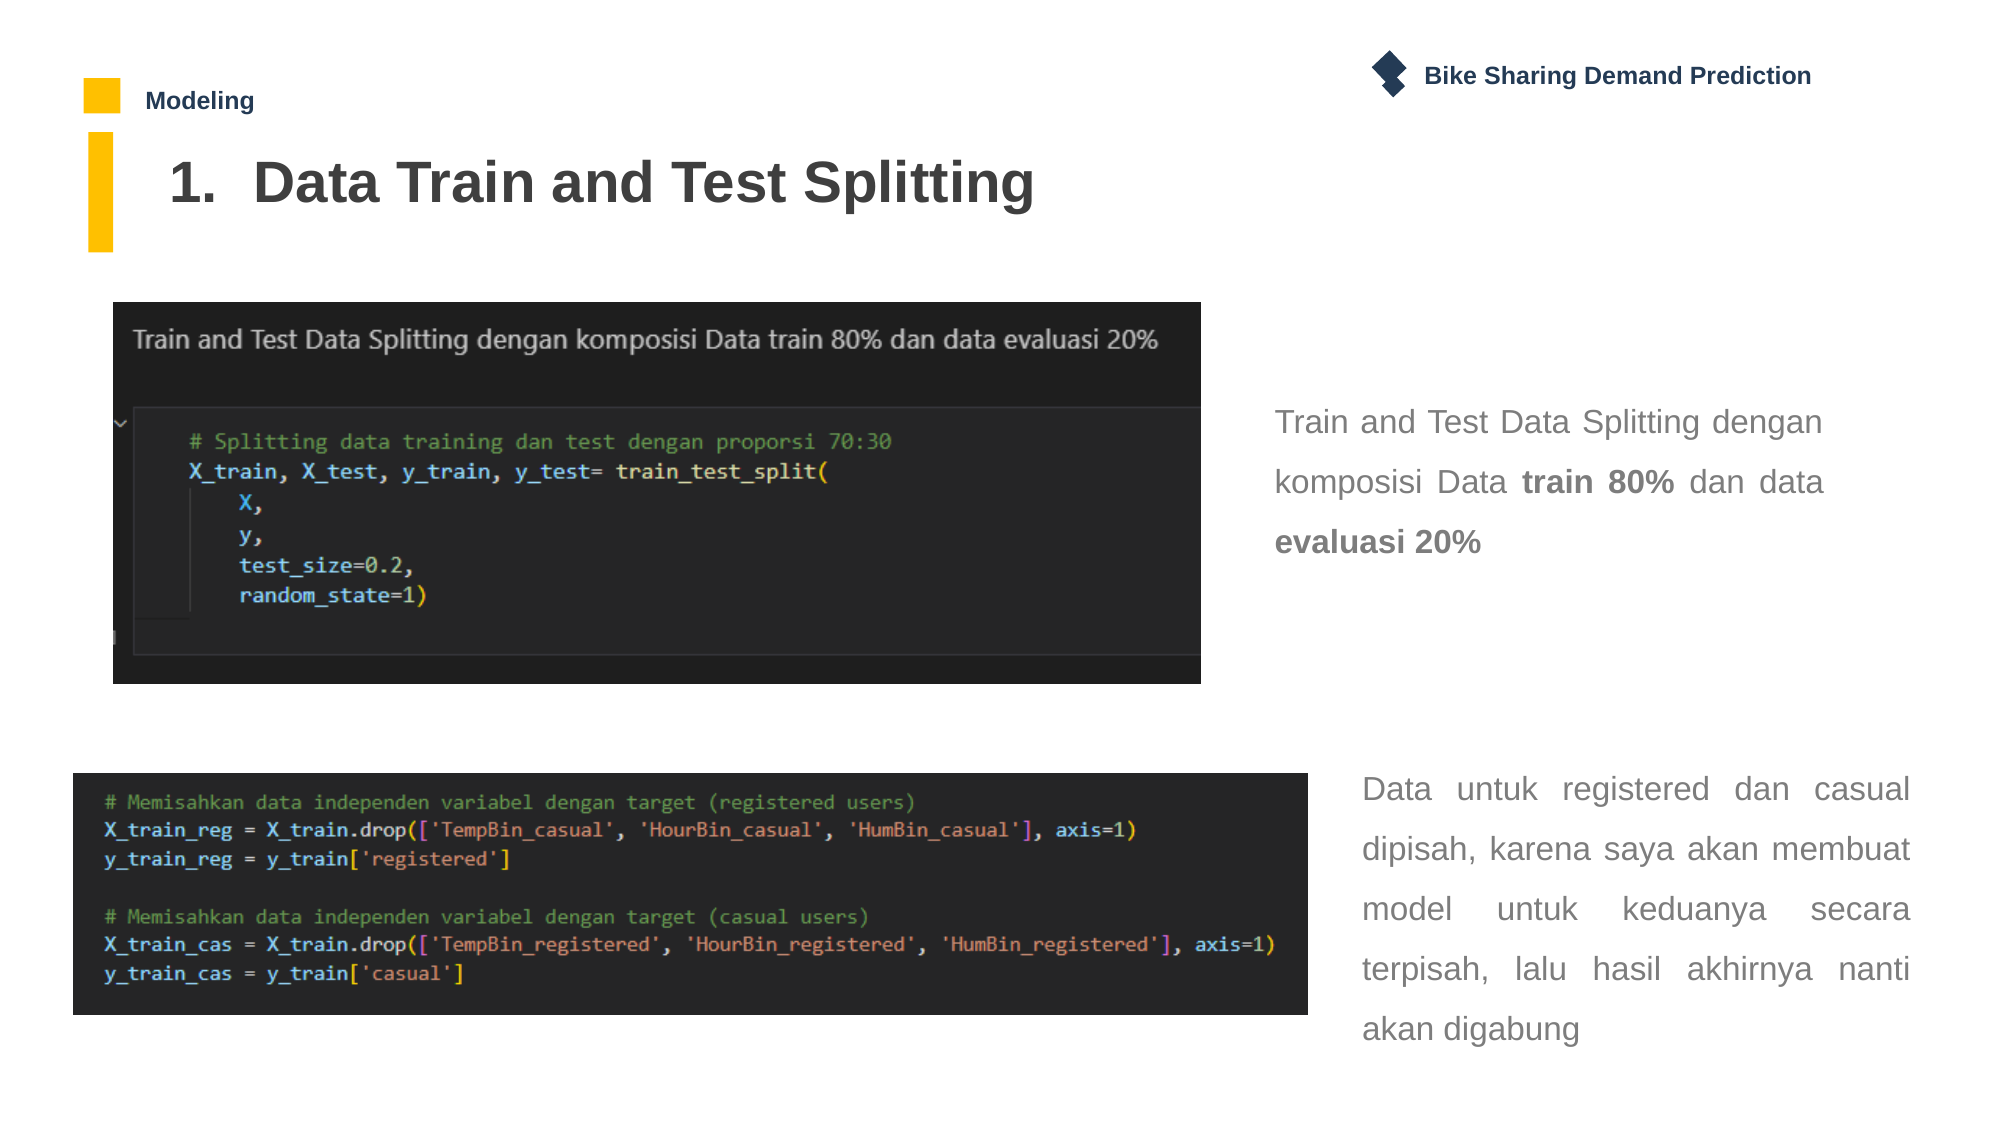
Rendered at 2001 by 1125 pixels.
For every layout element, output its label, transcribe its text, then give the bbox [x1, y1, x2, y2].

picture [113, 302, 1201, 684]
text_box Train and Test Data Splitting dengan komposisi Data train 80% dan data evaluasi 20% [1259, 373, 1839, 568]
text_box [1371, 50, 2000, 98]
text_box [88, 132, 1513, 253]
picture [73, 773, 1308, 1015]
text_box [83, 78, 121, 114]
text_box Data untuk registered dan casual dipisah, karena saya akan membuat model untuk keduanya secara terpisah, lalu hasil akhirnya nanti akan digabung [1347, 740, 1926, 1055]
text_box Modeling [137, 77, 736, 122]
